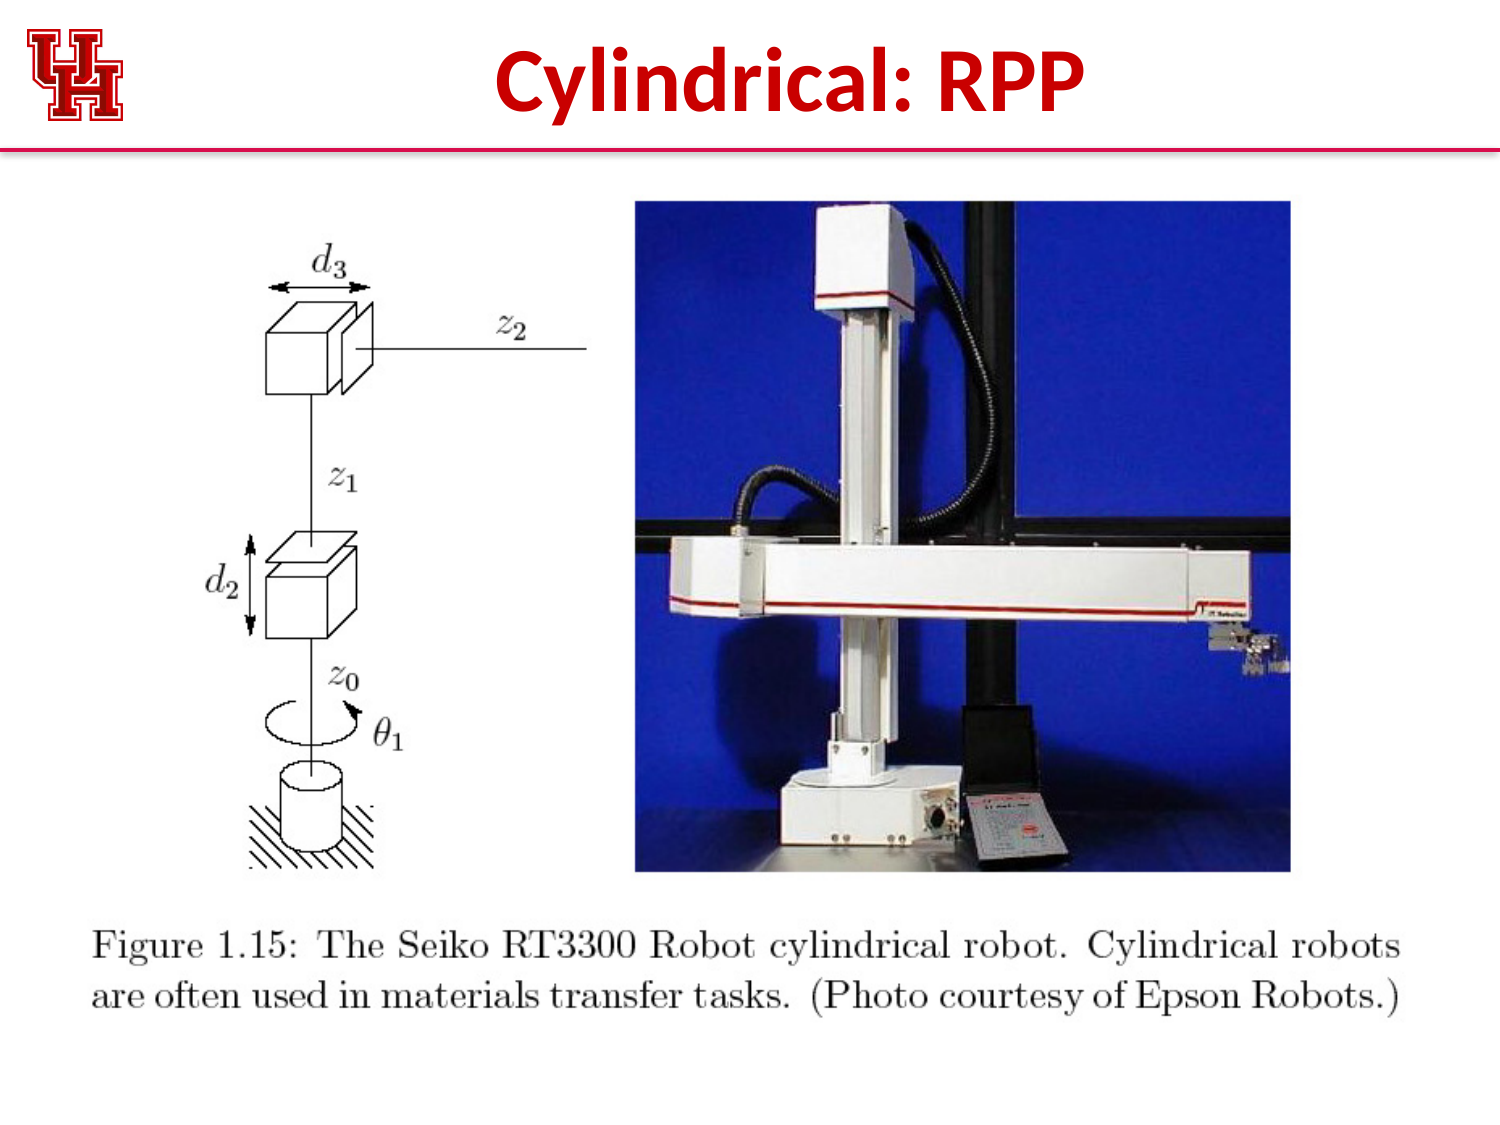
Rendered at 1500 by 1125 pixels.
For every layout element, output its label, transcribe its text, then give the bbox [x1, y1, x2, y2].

picture [27, 29, 123, 121]
picture [74, 169, 1426, 1034]
title Cylindrical: RPP [157, 0, 1425, 150]
